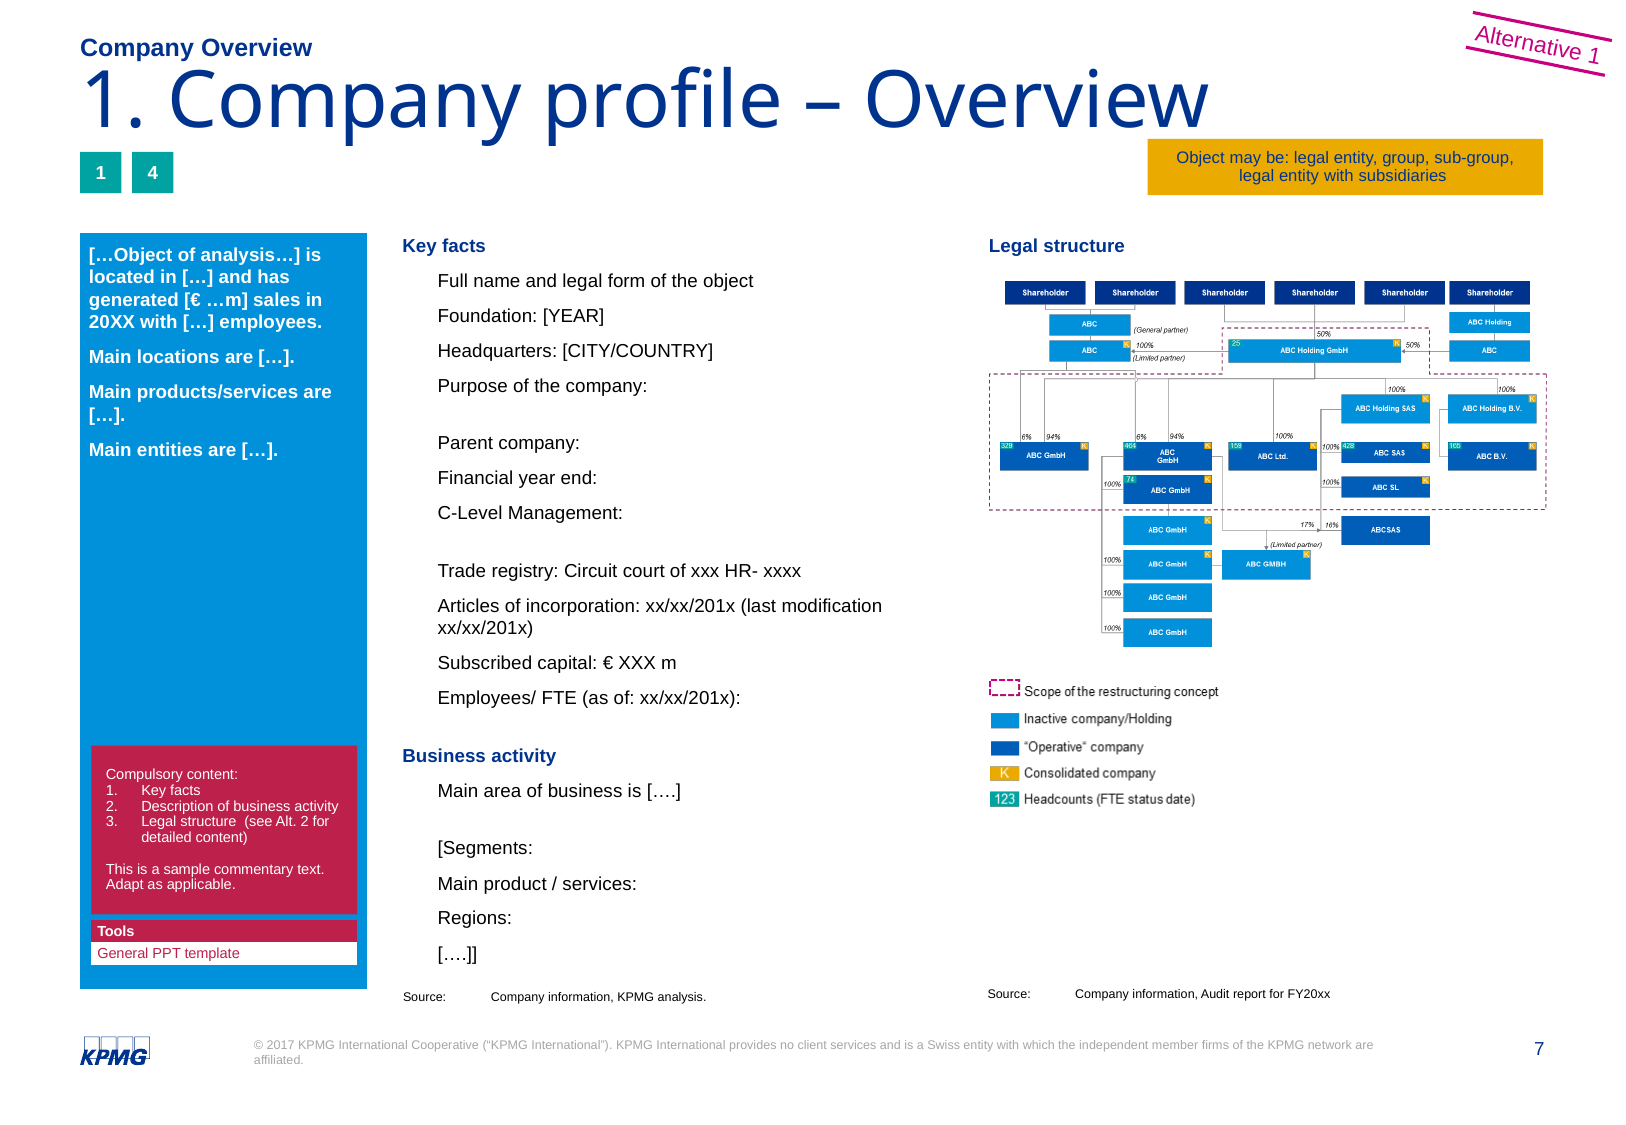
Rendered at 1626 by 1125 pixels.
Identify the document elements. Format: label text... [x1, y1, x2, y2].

text_box Compulsory content: Key facts Description of business activity Legal structure (see Alt. 2 for detailed content) This is a sample commentary text. Adapt as applicable. [91, 745, 358, 915]
picture [989, 281, 1547, 647]
picture [982, 678, 1249, 819]
table_header Tools [91, 920, 357, 942]
list […Object of analysis…] is located in […] and has generated [€ …m] sales in 20XX with […] employees. Main locations are […]. Main products/services are […]. Main entities are […]. [80, 233, 367, 989]
text_box 4 [131, 151, 174, 194]
text_box Source: Company information, KPMG analysis. [403, 969, 961, 1004]
title 1. Company profile – Overview [80, 74, 1544, 193]
table_cell General PPT template [91, 942, 357, 965]
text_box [1467, 26, 1610, 62]
text_box Source: Company information, Audit report for FY20xx [987, 966, 1545, 1001]
list Company Overview [80, 33, 1467, 62]
list Key facts Full name and legal form of the object Foundation: [YEAR] Headquarters: [CITY/COUNTRY] Purpose of the company: Parent company: Financial year end: C-Level Management: Trade registry: Circuit court of xxx HR- xxxx Articles of incorporation: xx/xx/201x (last modification xx/xx/201x) Subscribed capital: € XXX m Employees/ FTE (as of: xx/xx/201x): Business activity Main area of business is [….] [Segments: Main product / services: Regions: [….]] [402, 233, 961, 989]
text_box Object may be: legal entity, group, sub-group, legal entity with subsidiaries [1147, 138, 1544, 196]
list Legal structure [988, 233, 1547, 989]
text_box 1 [79, 151, 122, 194]
